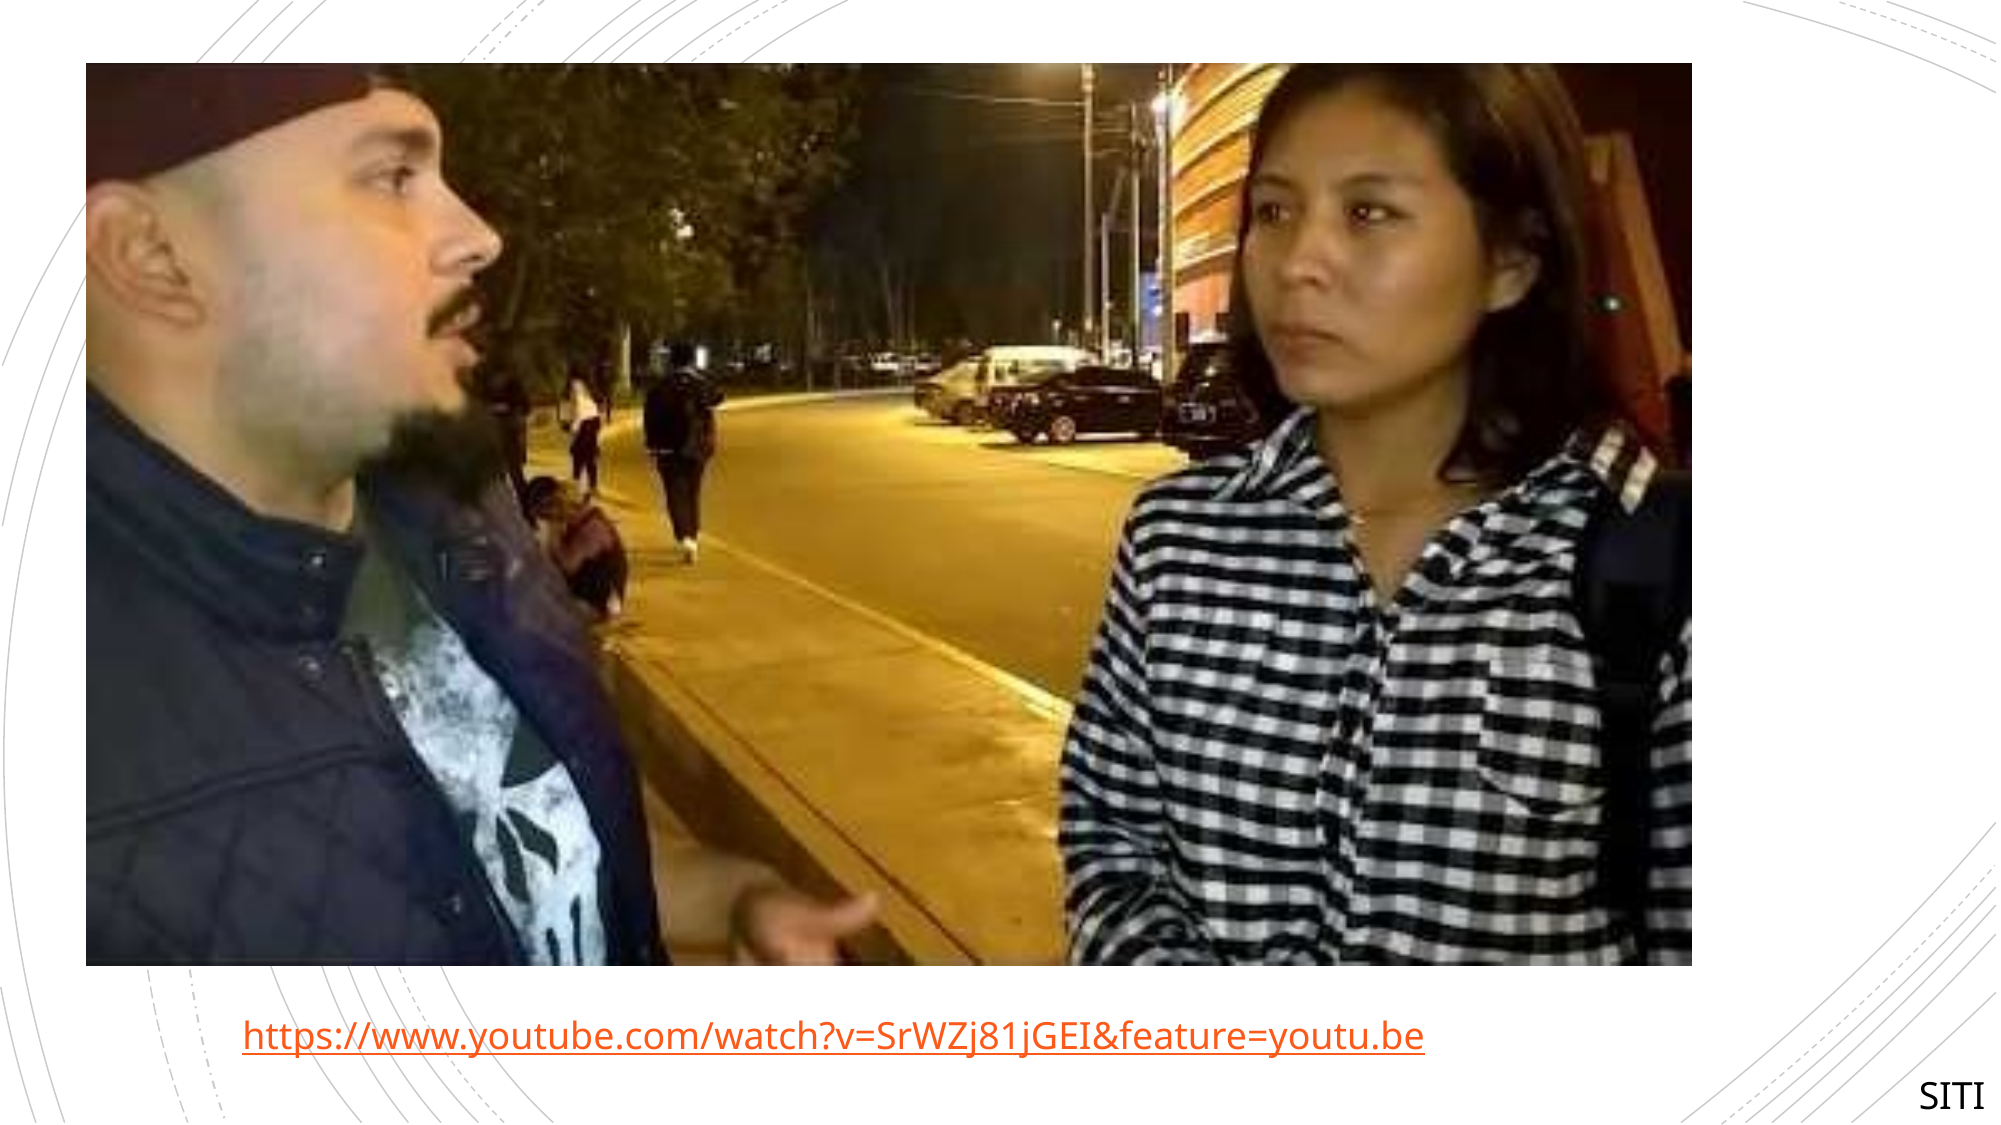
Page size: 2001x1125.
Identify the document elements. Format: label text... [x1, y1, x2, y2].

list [85, 62, 1693, 967]
text_box SITI [1903, 1064, 2000, 1125]
text_box https://www.youtube.com/watch?v=SrWZj81jGEI&feature=youtu.be [227, 1004, 1441, 1116]
